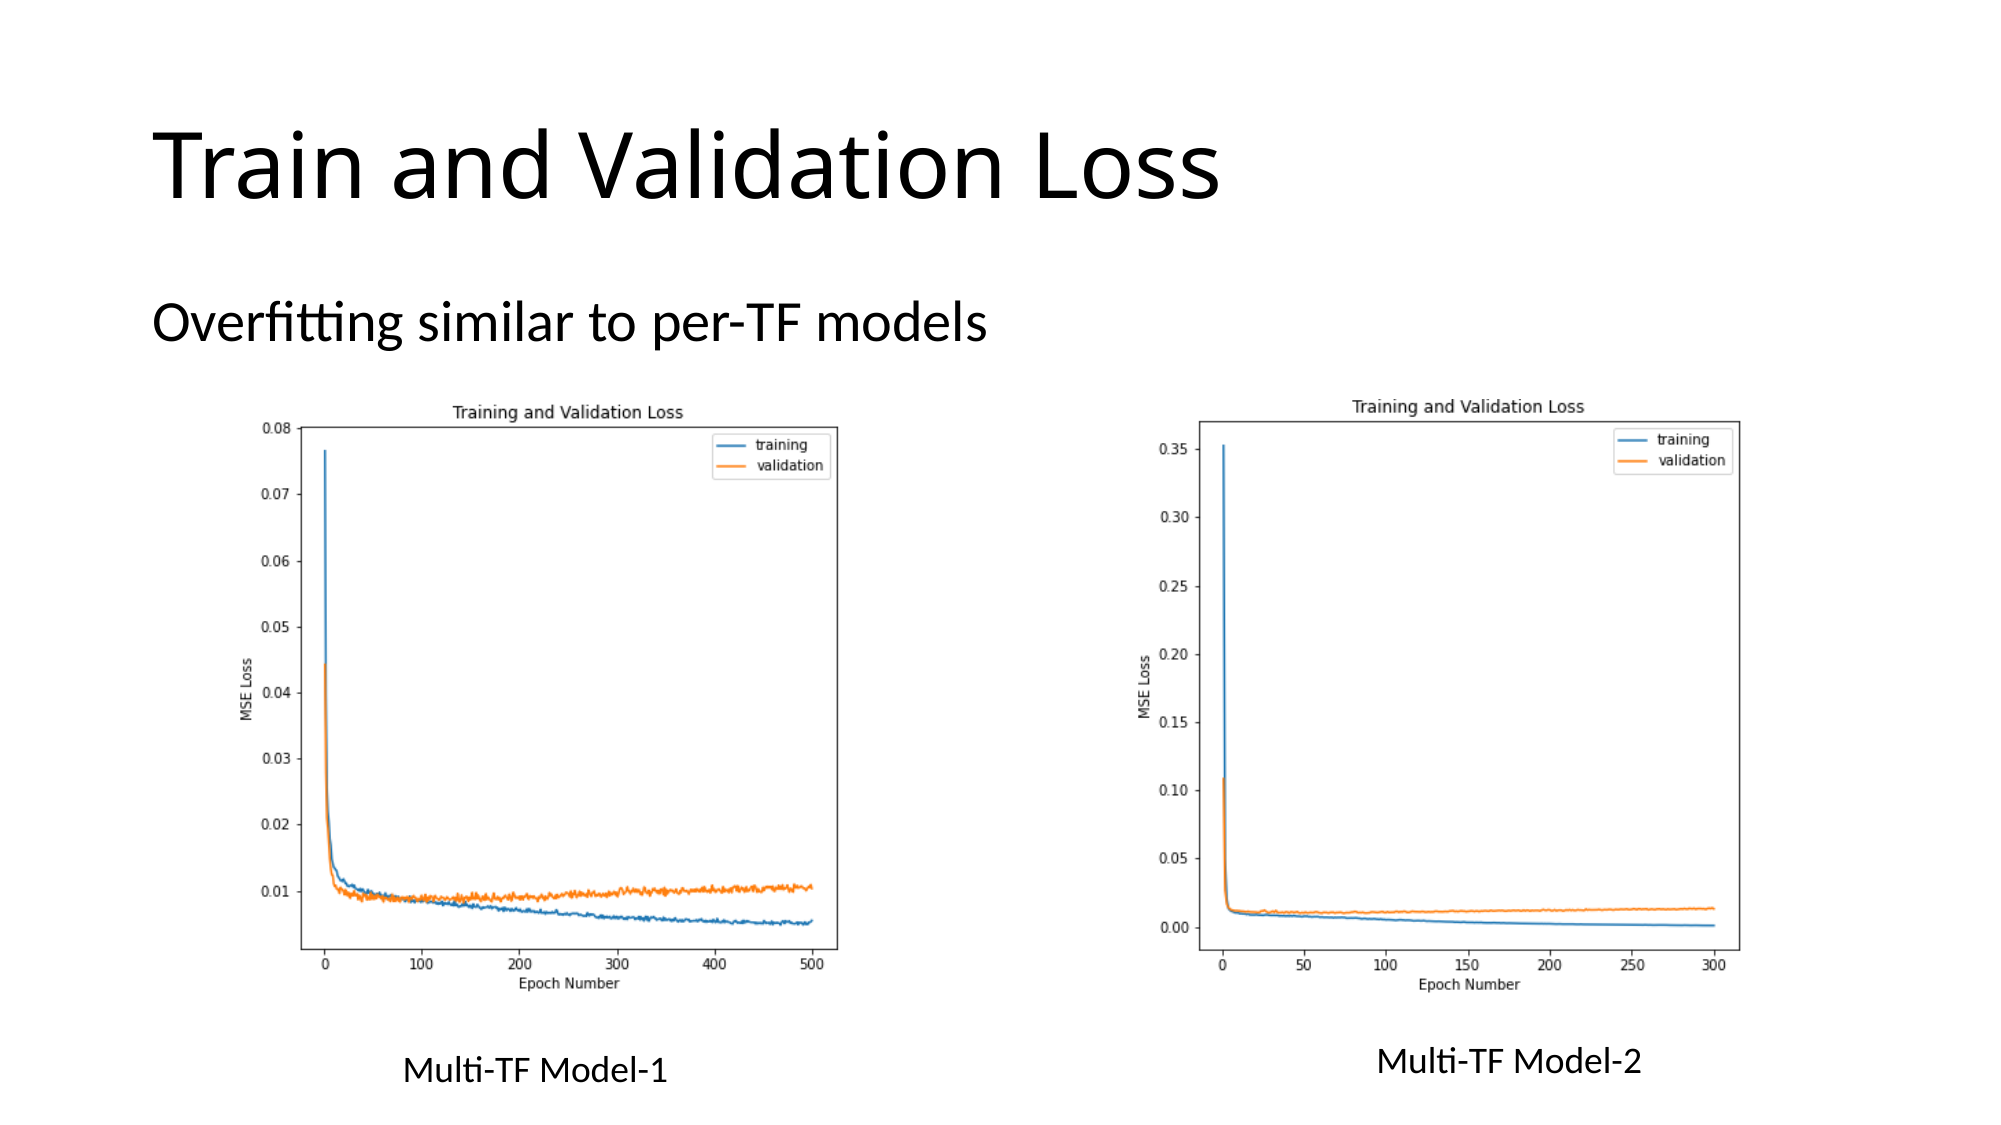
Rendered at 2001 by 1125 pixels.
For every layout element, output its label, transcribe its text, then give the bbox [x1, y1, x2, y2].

title Train and Validation Loss [137, 59, 1863, 278]
text_box Multi-TF Model-1 [387, 1037, 684, 1097]
picture [1137, 399, 1746, 1001]
picture [235, 398, 841, 1001]
text_box Multi-TF Model-2 [1361, 1028, 1658, 1089]
list Overfitting similar to per-TF models [137, 284, 1863, 998]
